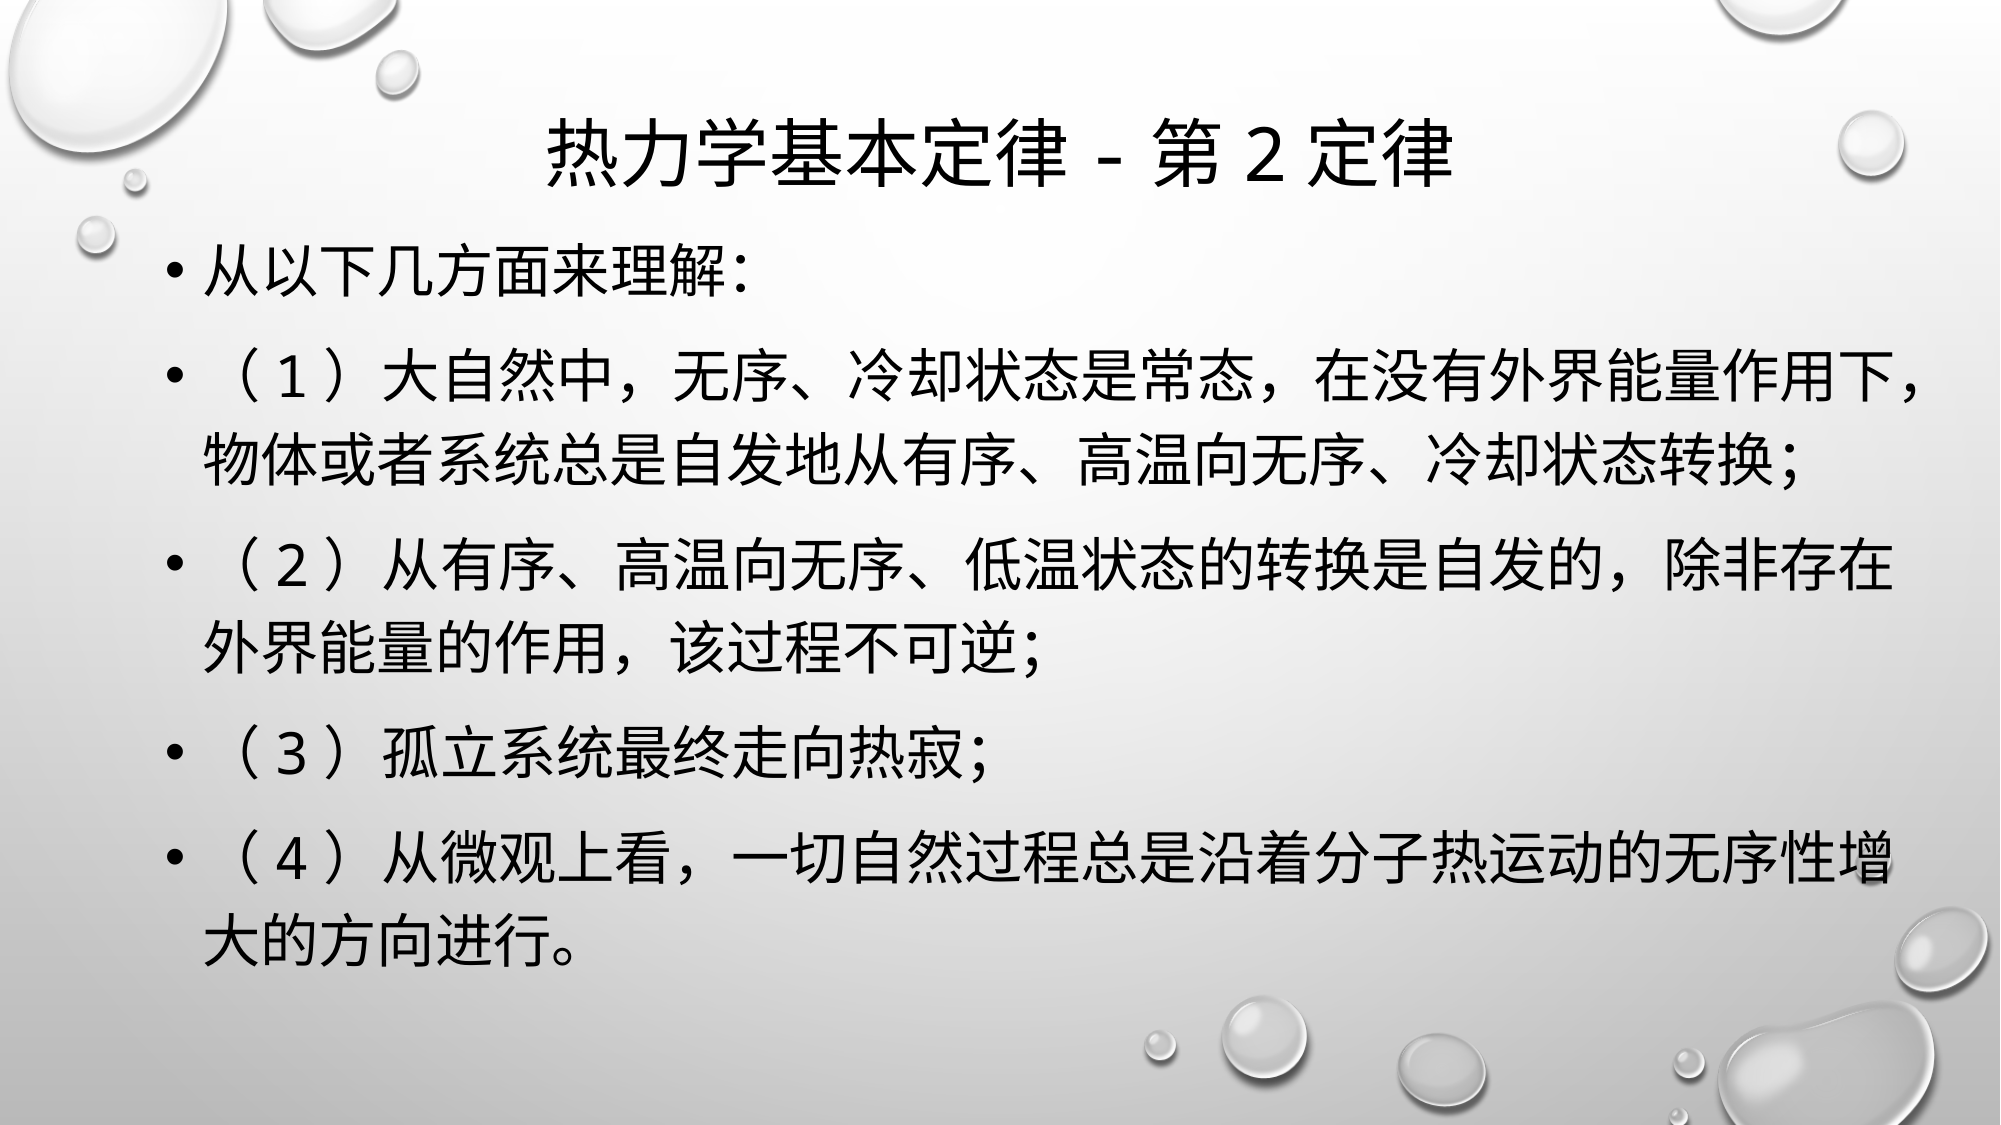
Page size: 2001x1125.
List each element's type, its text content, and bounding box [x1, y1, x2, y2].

picture [0, 0, 2000, 1125]
title 热力学基本定律-第2定律 [149, 101, 1851, 213]
list 从以下几方面来理解： （1）大自然中，无序、冷却状态是常态，在没有外界能量作用下，物体或者系统总是自发地从有序、高温向无序、冷却状态转换； （2）从有序、高温向无序、低温状态的转换是自发的，除非存在外界能量的作用，该过程不可逆； （3）孤立系统最终走向热寂； （4）从微观上看，一切自然过程总是沿着分子热运动的无序性增大的方向进行。 [149, 213, 1925, 1045]
